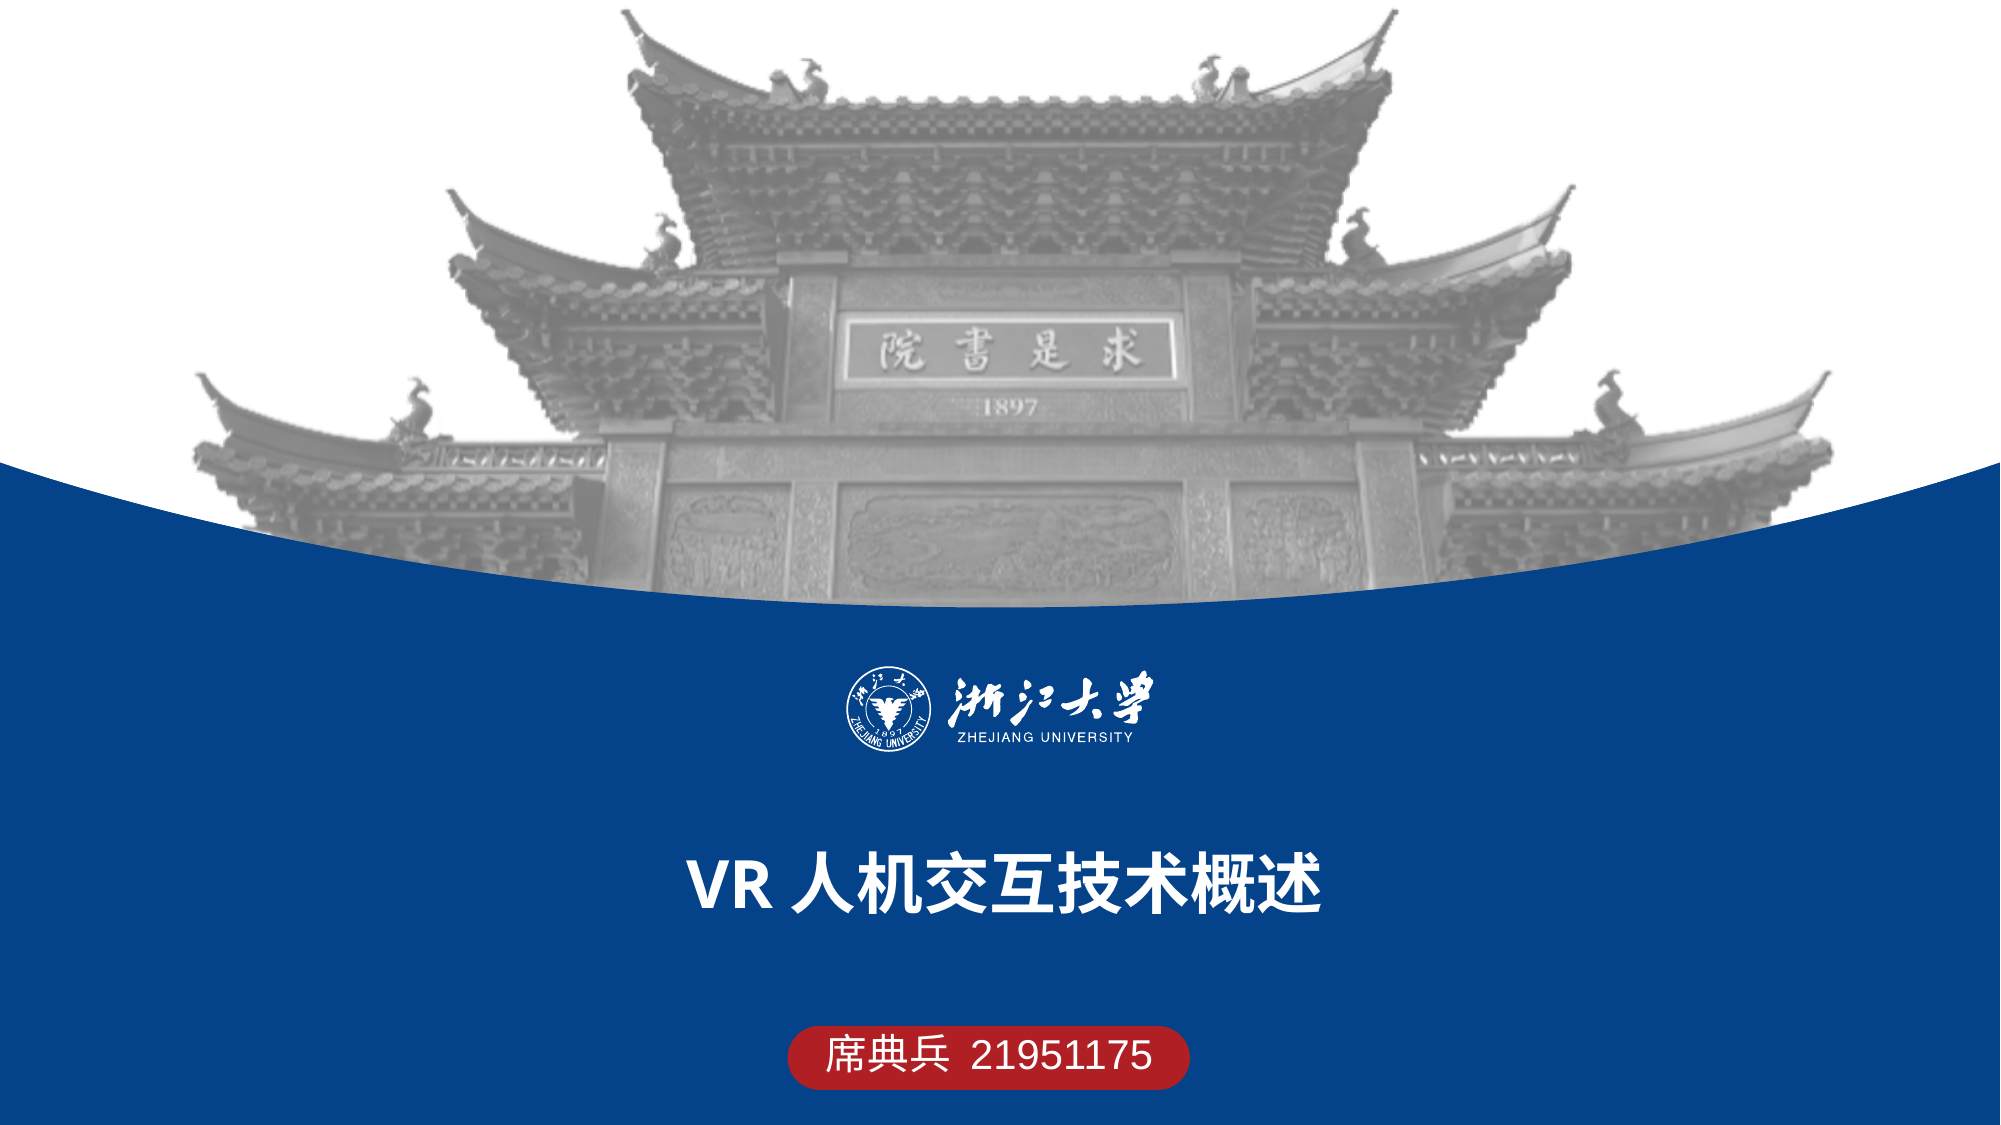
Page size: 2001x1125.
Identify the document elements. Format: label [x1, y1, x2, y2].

picture [0, 0, 2000, 1125]
text_box [846, 666, 1154, 752]
